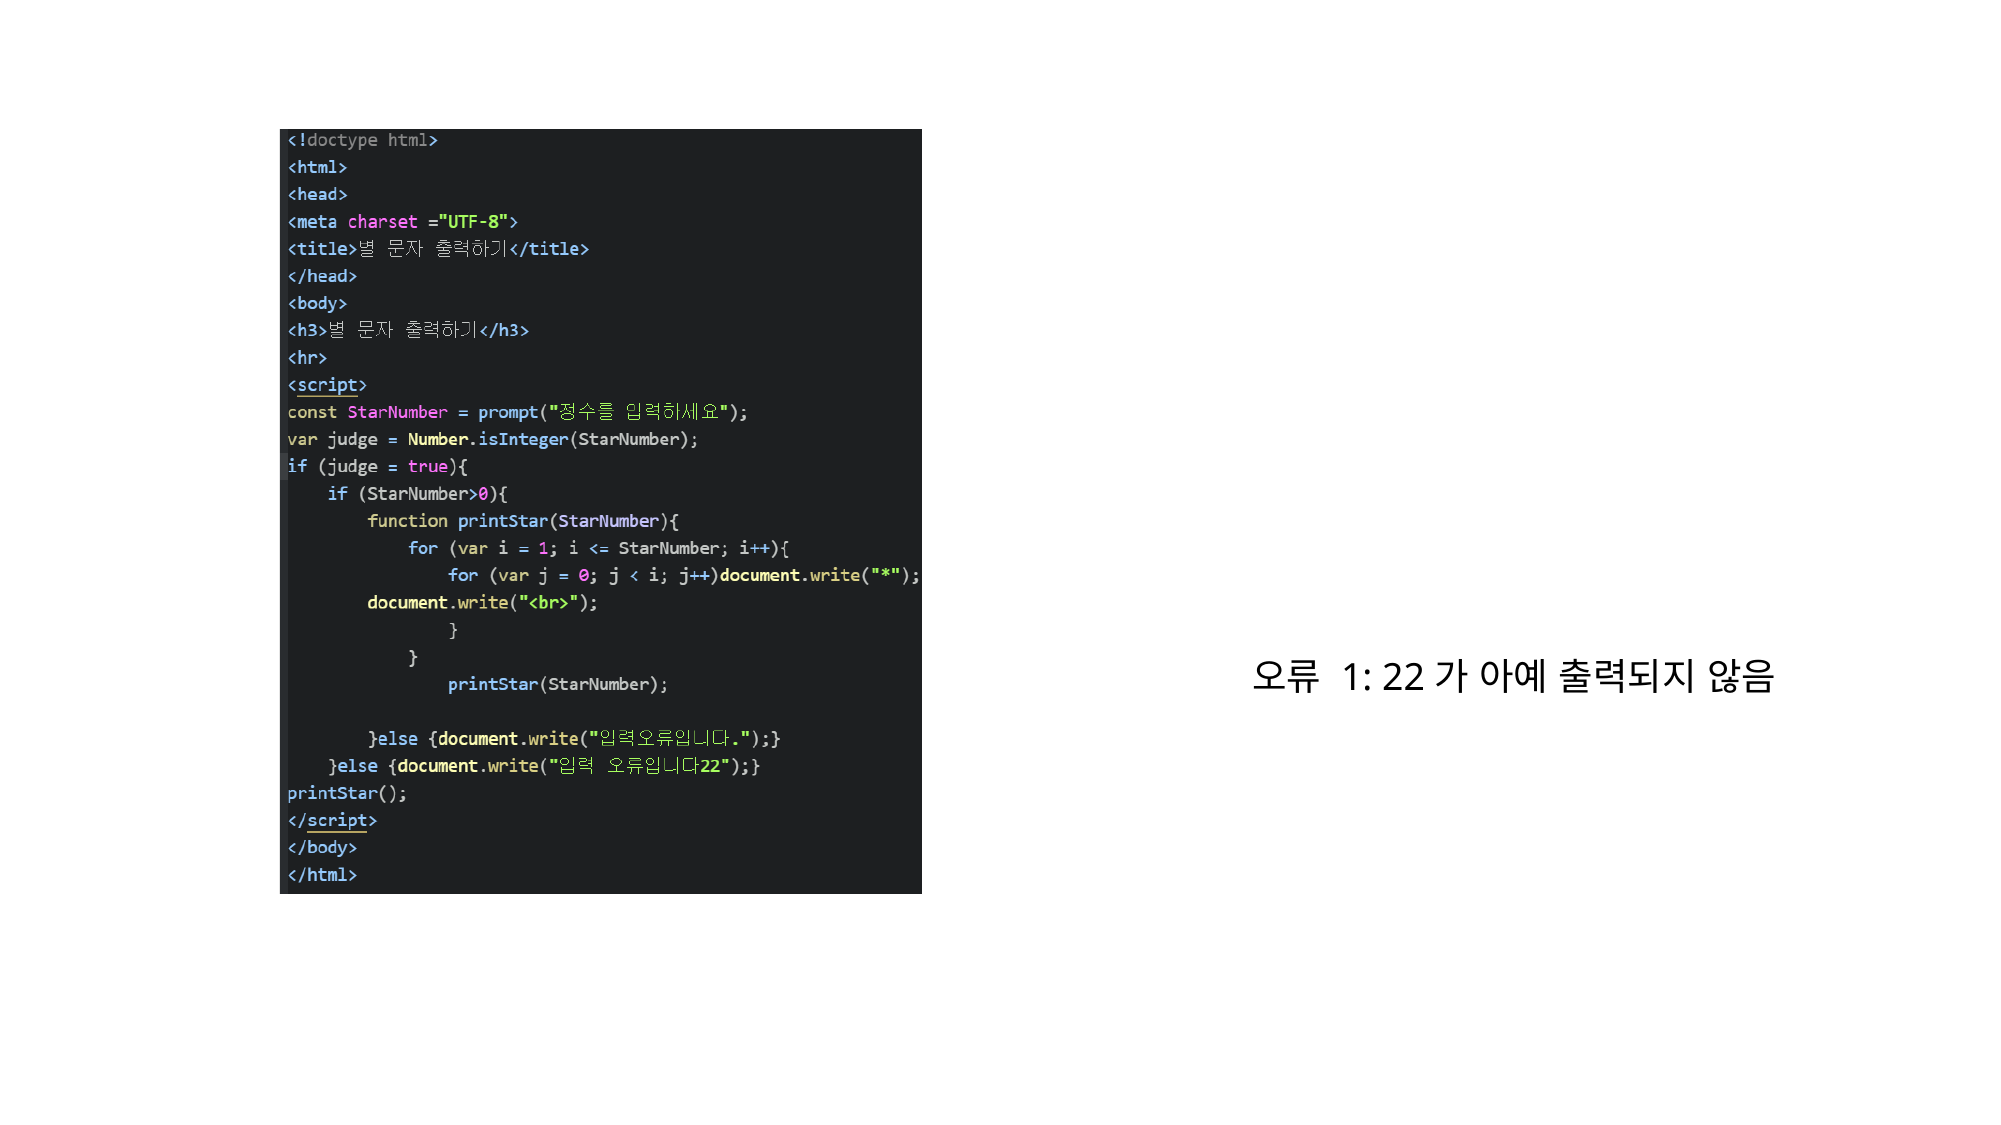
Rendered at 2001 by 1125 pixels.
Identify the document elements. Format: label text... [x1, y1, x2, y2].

text_box 오류 1: 22가 아예 출력되지 않음 [1237, 645, 2000, 706]
picture [279, 129, 922, 894]
